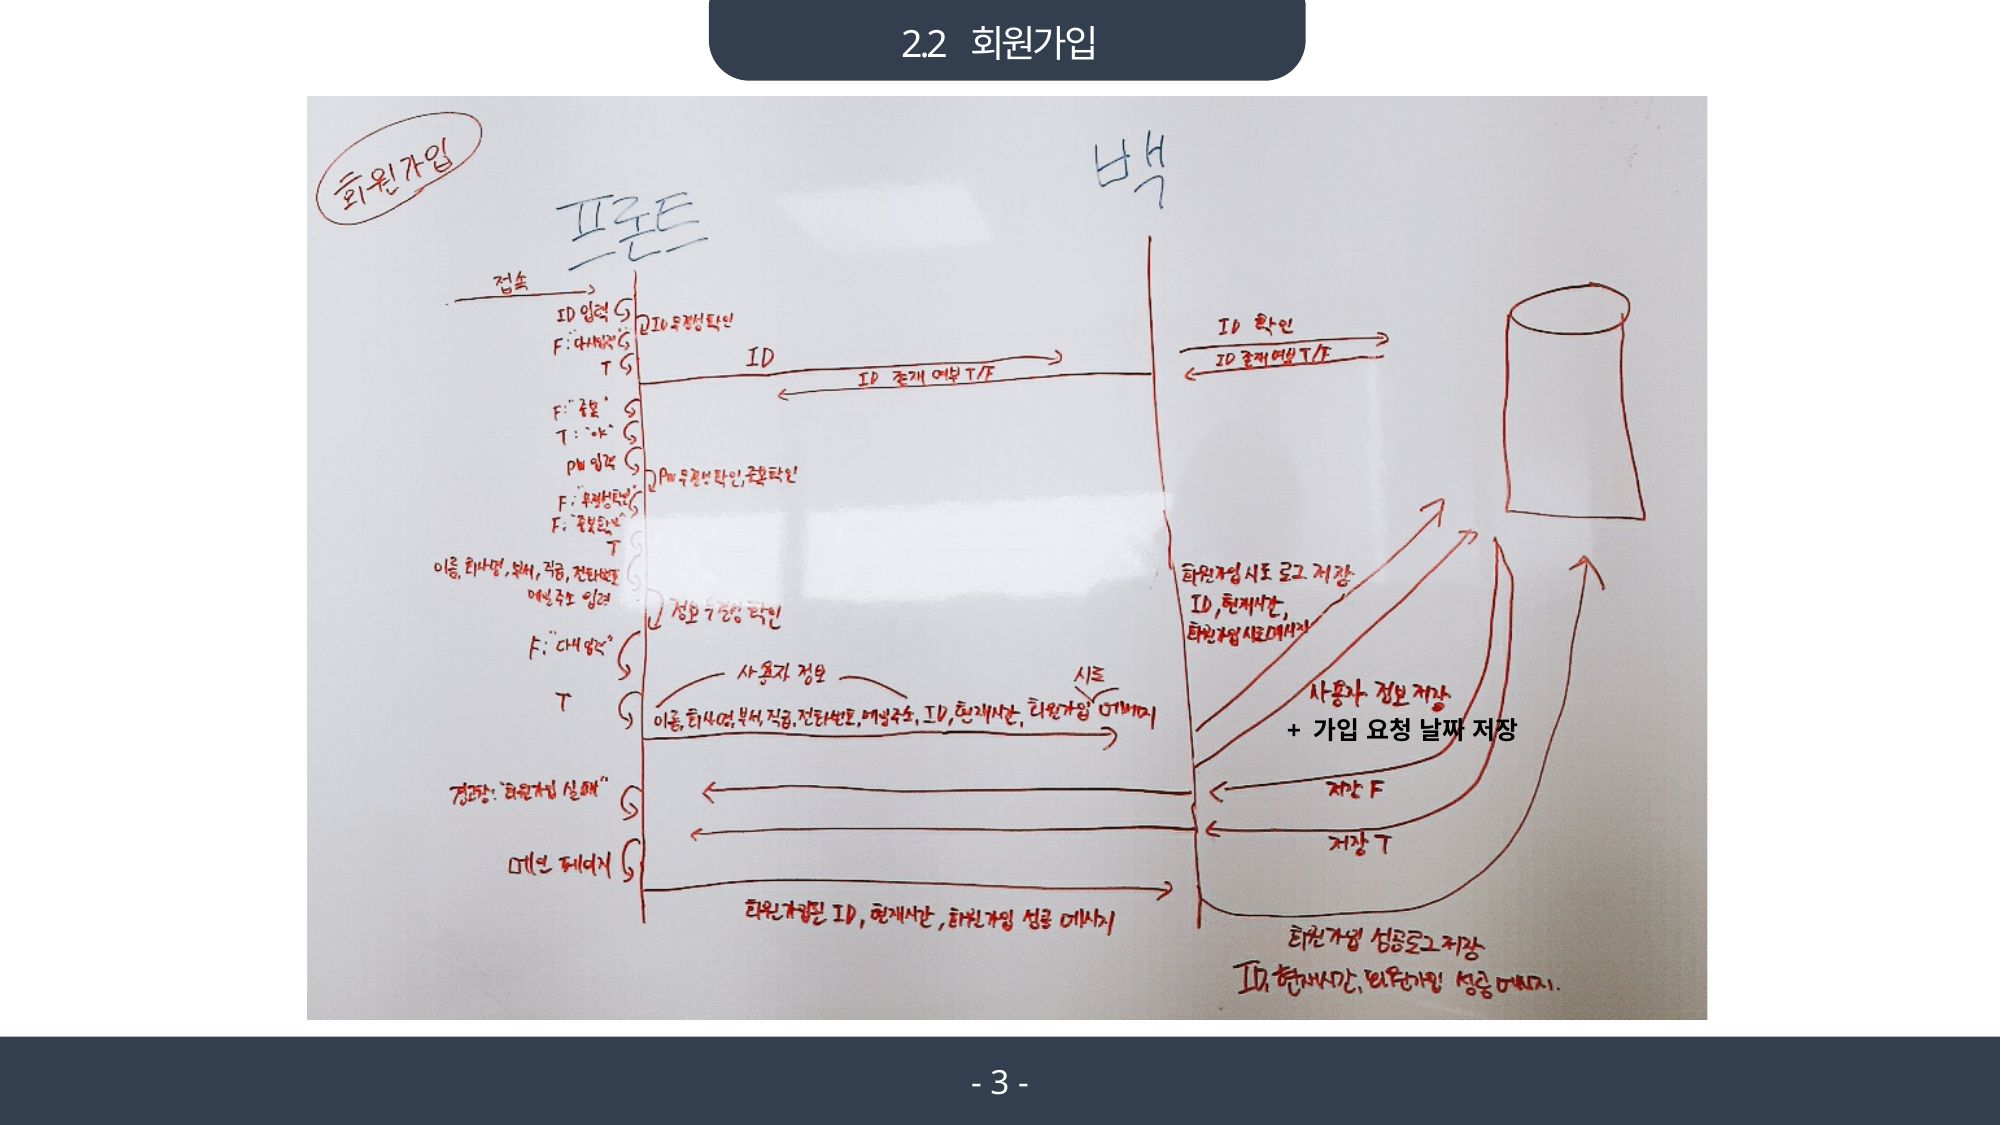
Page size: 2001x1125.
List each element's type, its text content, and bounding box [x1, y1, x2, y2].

picture [307, 96, 1708, 1020]
text_box - 3 - [0, 1036, 2000, 1125]
text_box 2.2 회원가입 [811, 13, 1189, 73]
text_box [708, 0, 1306, 81]
